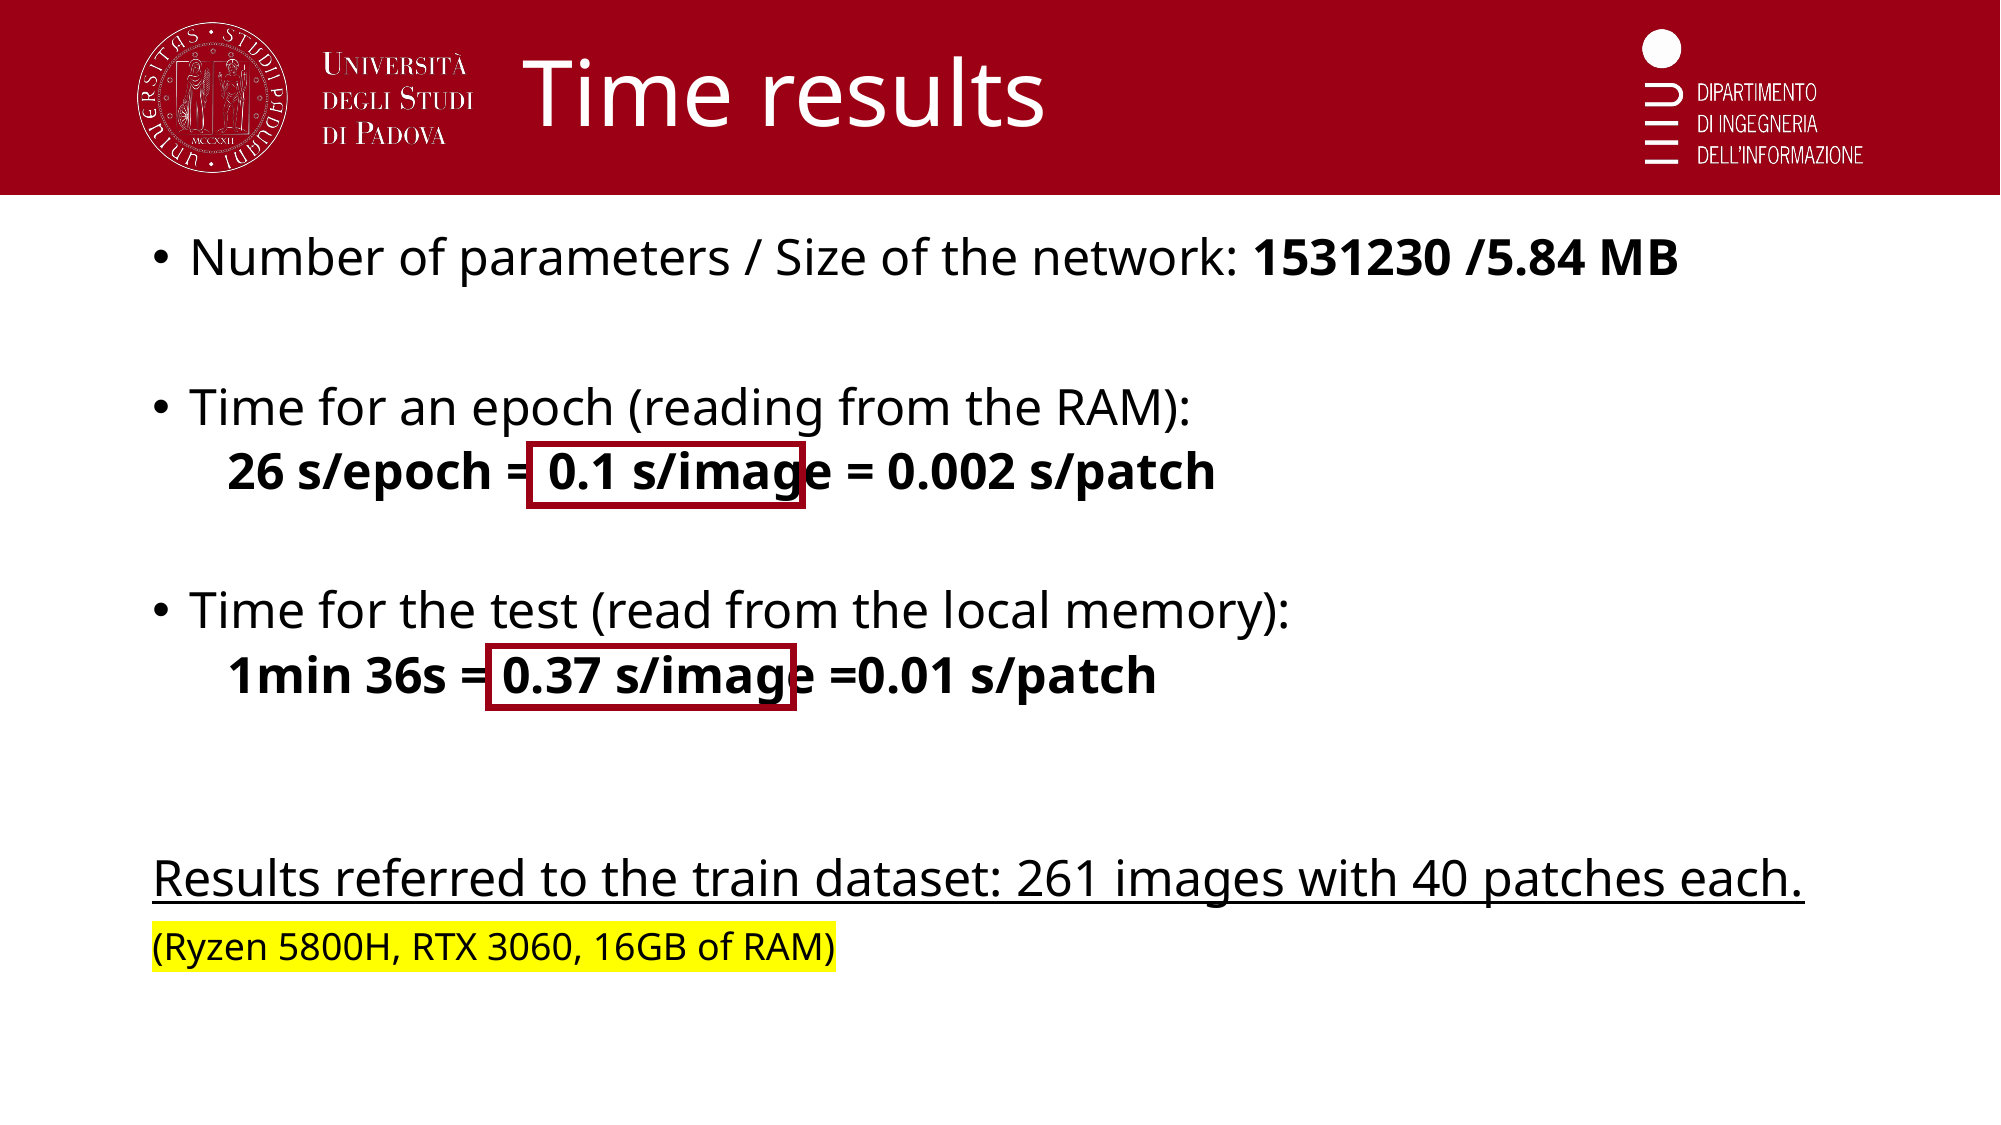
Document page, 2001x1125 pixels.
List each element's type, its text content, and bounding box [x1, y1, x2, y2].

picture [137, 22, 473, 173]
picture [1642, 29, 1863, 164]
list Number of parameters / Size of the network: 1531230 /5.84 MB Time for an epoch (reading from the RAM): 26 s/epoch = 0.1 s/image = 0.002 s/patch Time for the test (read from the local memory): 1min 36s = 0.37 s/image =0.01 s/patch Results referred to the train dataset: 261 images with 40 patches each. (Ryzen 5800H, RTX 3060, 16GB of RAM) [137, 224, 1856, 1014]
text_box [528, 443, 803, 506]
title Time results [507, 21, 1564, 172]
text_box [487, 645, 794, 708]
